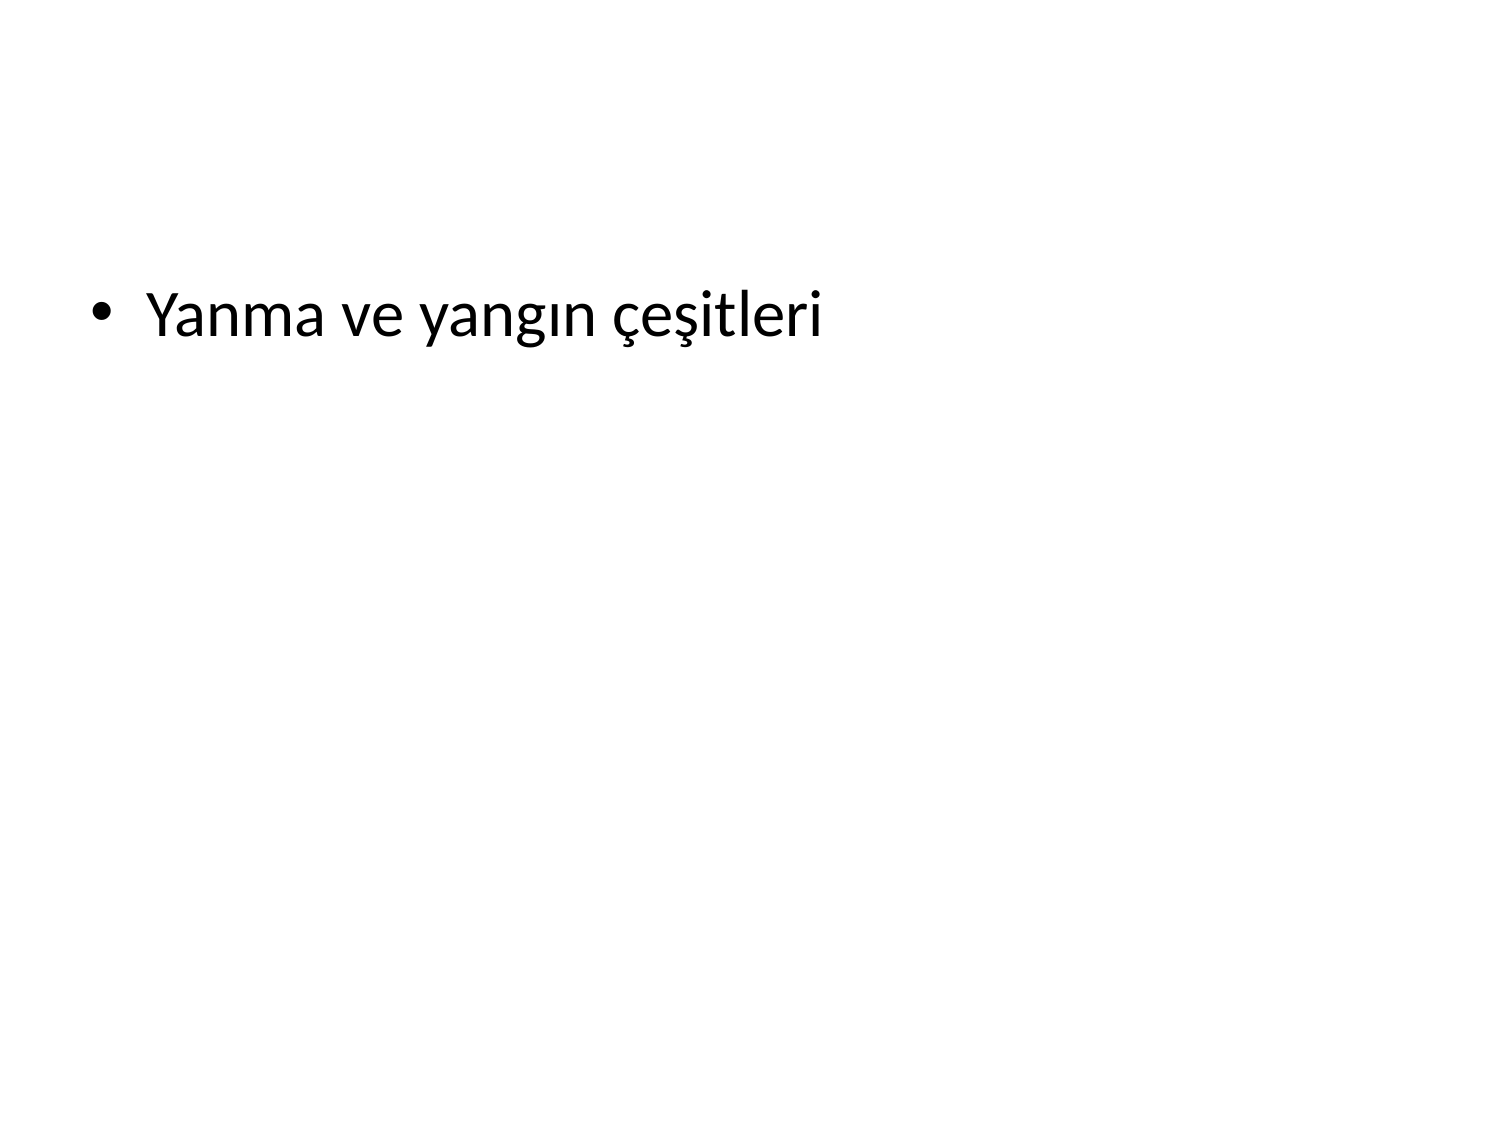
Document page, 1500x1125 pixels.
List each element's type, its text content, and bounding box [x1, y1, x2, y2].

list Yanma ve yangın çeşitleri [75, 262, 1425, 1005]
